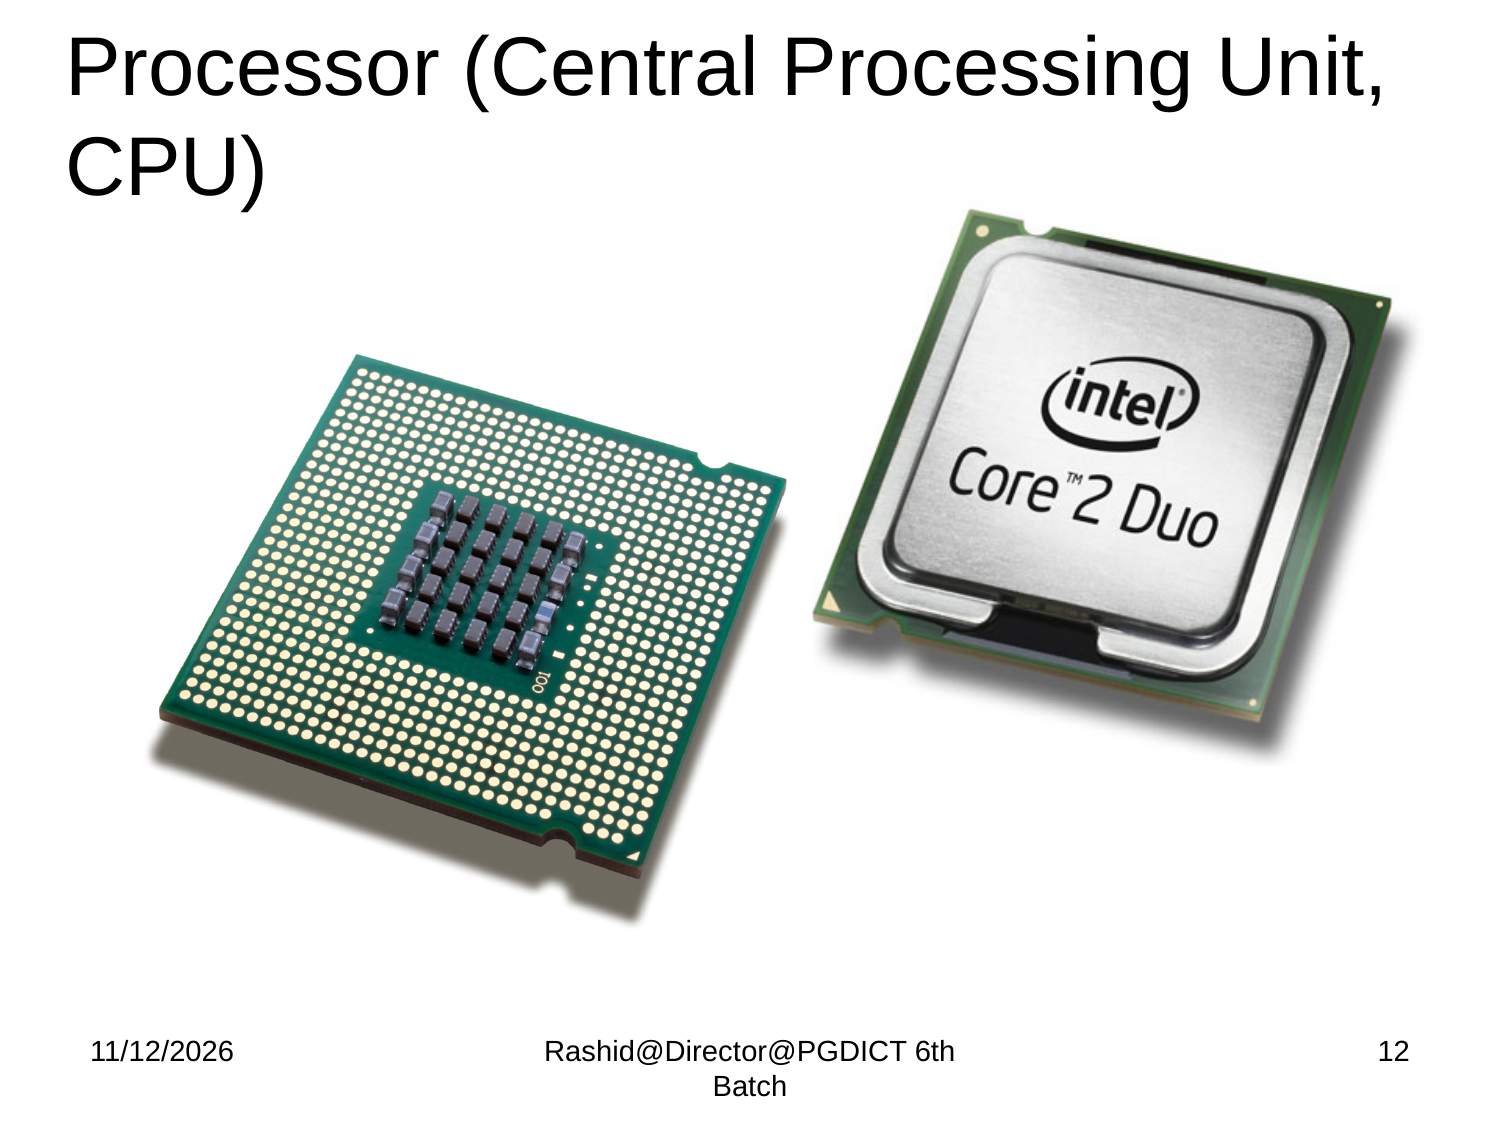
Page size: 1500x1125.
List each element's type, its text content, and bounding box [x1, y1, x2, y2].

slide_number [74, 1024, 426, 1103]
footer Rashid@Director@PGDICT 6th Batch [512, 1024, 988, 1103]
slide_number 12 [1074, 1024, 1426, 1103]
title Processor (Central Processing Unit, CPU) [50, 24, 1475, 200]
picture [112, 199, 1426, 965]
